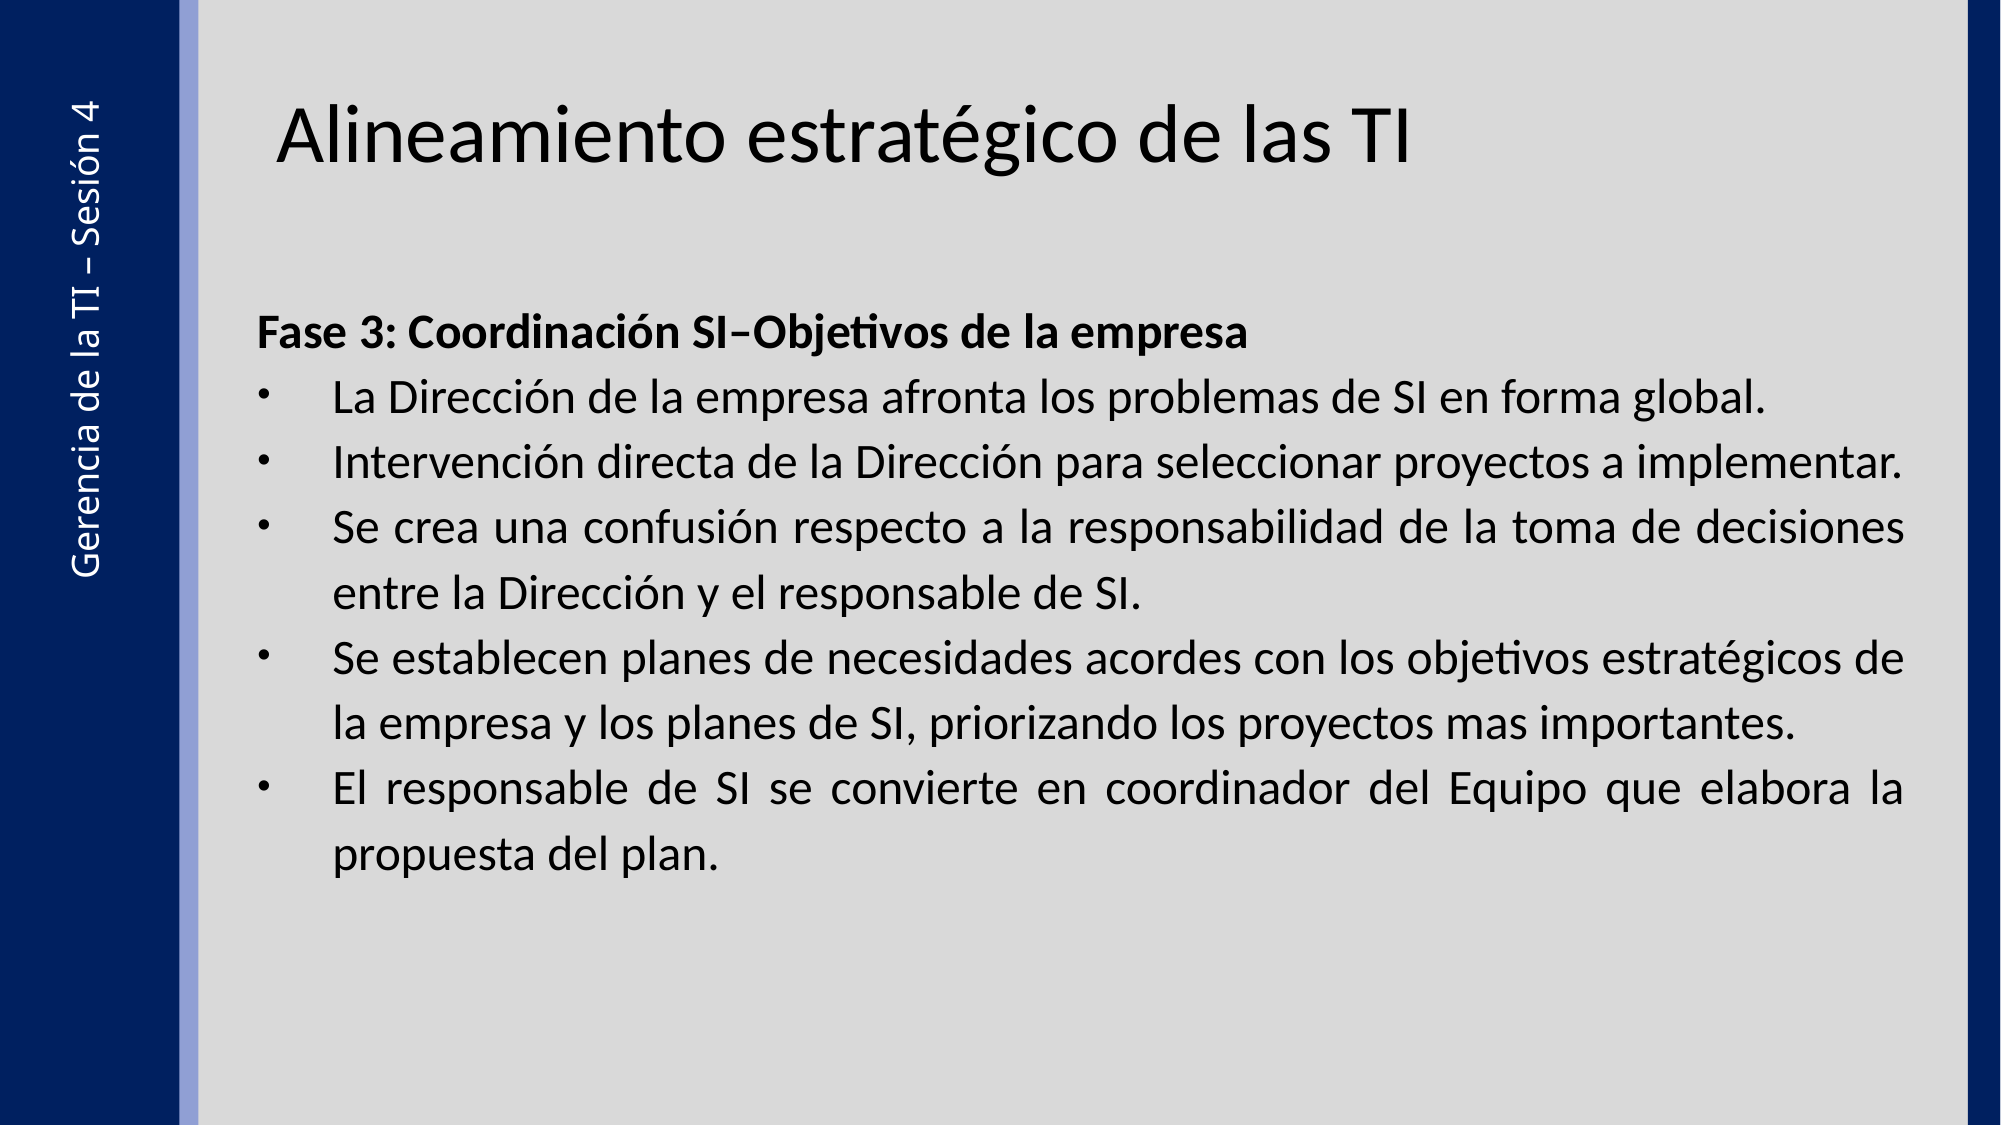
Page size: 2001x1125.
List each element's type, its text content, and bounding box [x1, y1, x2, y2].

title Alineamiento estratégico de las TI [256, 90, 2000, 206]
text_box Gerencia de la TI – Sesión 4 [54, 85, 114, 1096]
list Fase 3: Coordinación SI–Objetivos de la empresa La Dirección de la empresa afronta los problemas de SI en forma global. Intervención directa de la Dirección para seleccionar proyectos a implementar. Se crea una confusión respecto a la responsabilidad de la toma de decisiones entre la Dirección y el responsable de SI. Se establecen planes de necesidades acordes con los objetivos estratégicos de la empresa y los planes de SI, priorizando los proyectos mas importantes. El responsable de SI se convierte en coordinador del Equipo que elabora la propuesta del plan. [237, 282, 1926, 919]
